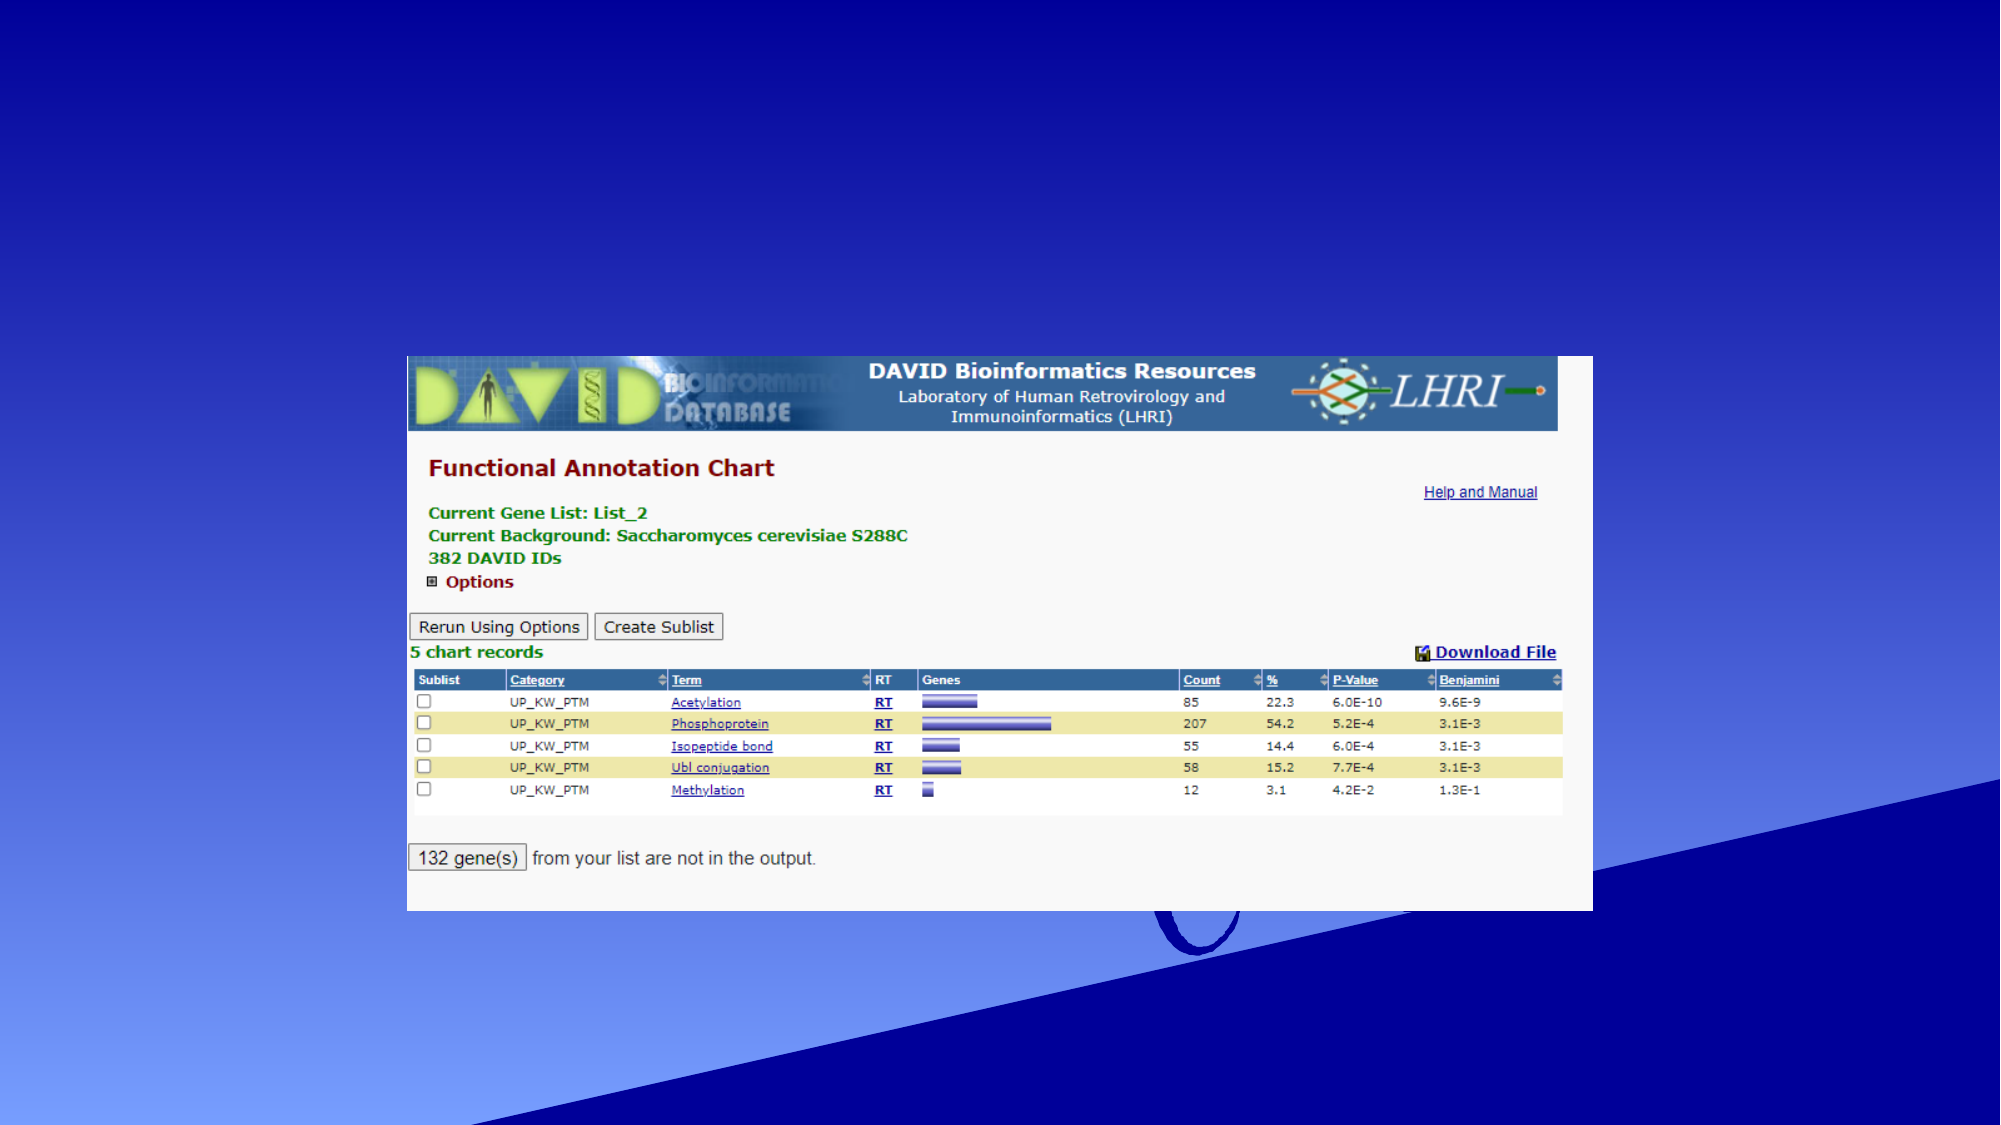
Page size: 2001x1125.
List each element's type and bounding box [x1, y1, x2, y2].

list [407, 356, 1593, 911]
